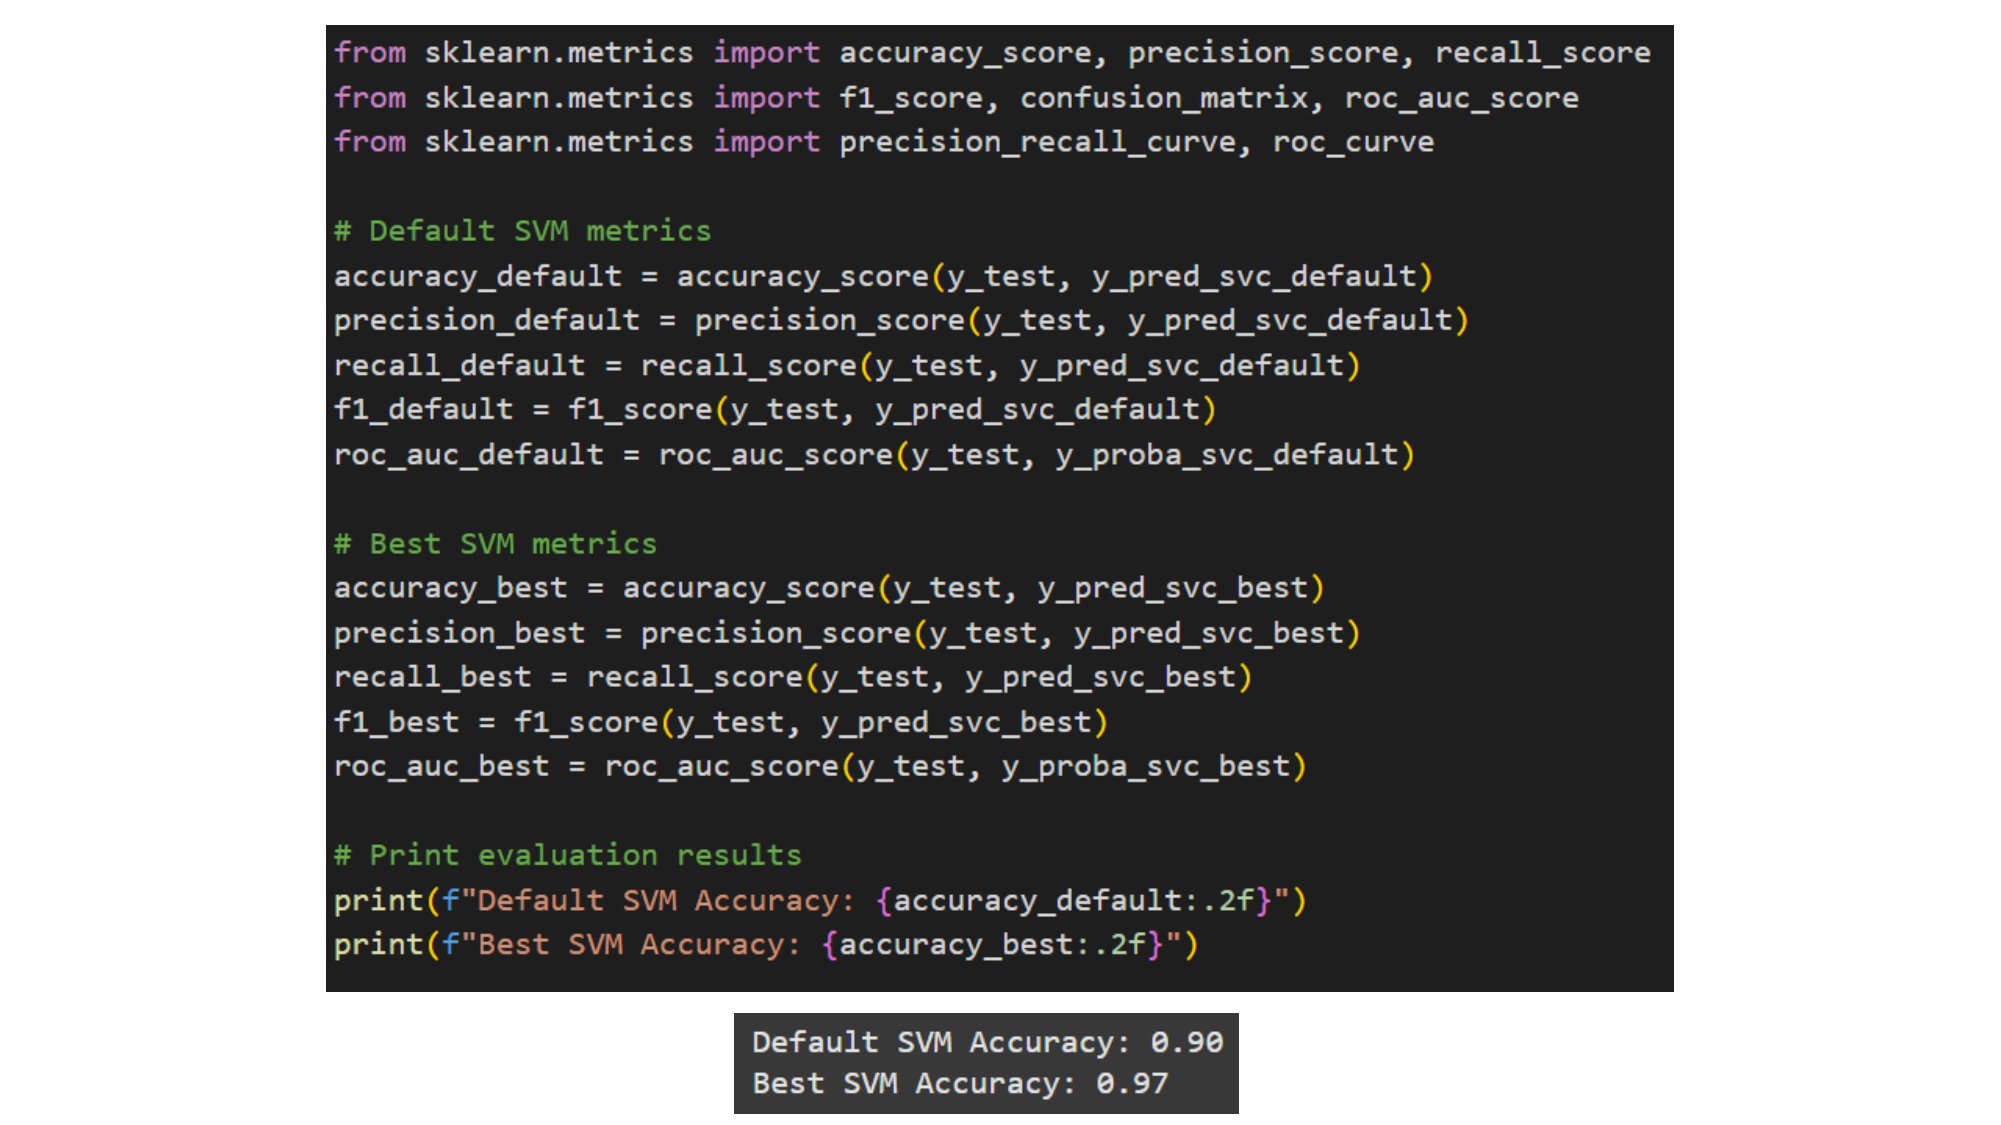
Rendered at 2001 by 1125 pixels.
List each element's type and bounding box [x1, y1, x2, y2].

picture [734, 1013, 1239, 1114]
picture [326, 25, 1674, 992]
